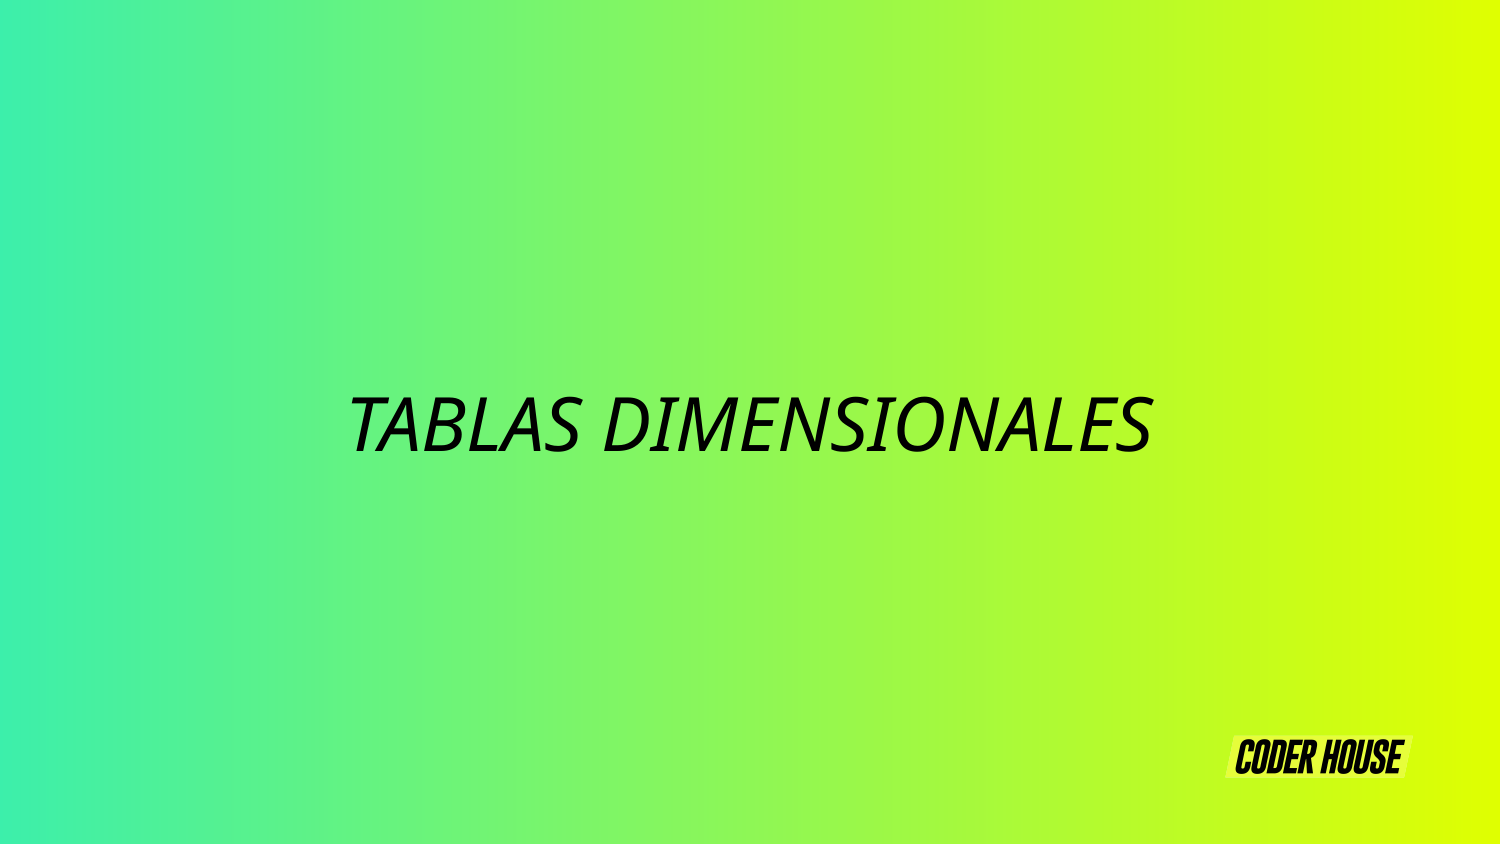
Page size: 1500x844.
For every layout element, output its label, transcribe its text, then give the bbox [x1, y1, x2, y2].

text_box TABLAS DIMENSIONALES [173, 340, 1326, 503]
picture [1221, 728, 1417, 784]
